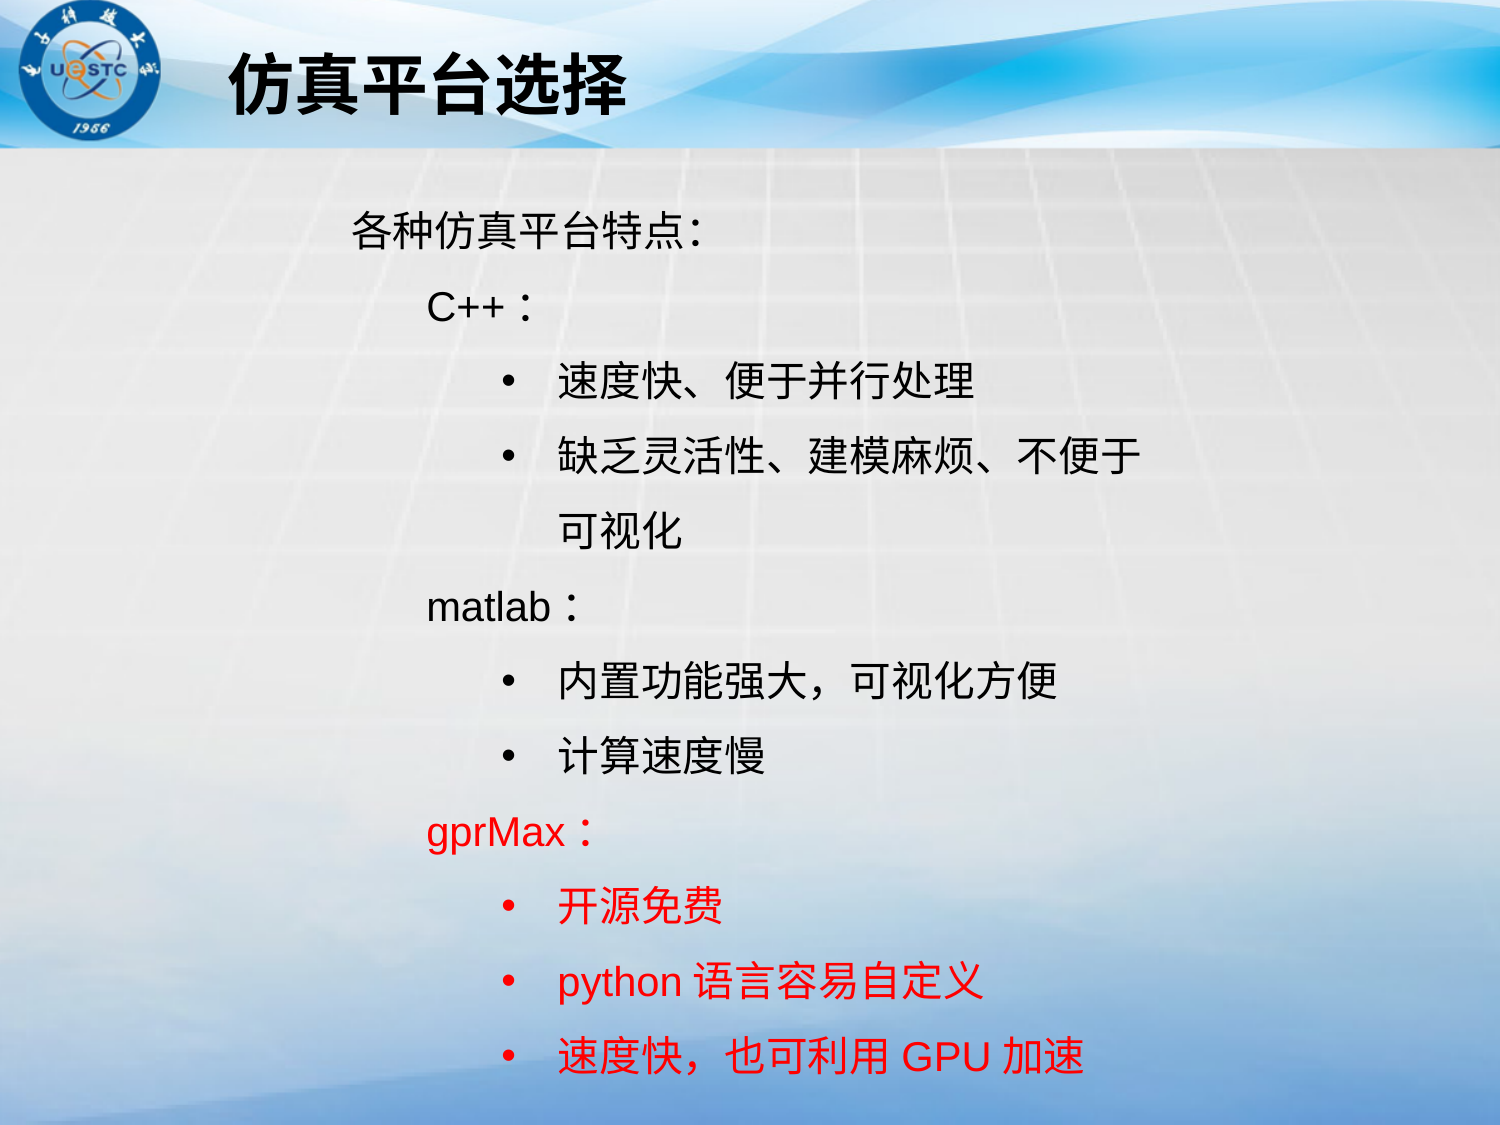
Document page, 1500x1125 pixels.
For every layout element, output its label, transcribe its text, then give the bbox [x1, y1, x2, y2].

text_box 仿真平台选择 [212, 35, 644, 130]
text_box 各种仿真平台特点： C++： 速度快、便于并行处理 缺乏灵活性、建模麻烦、不便于可视化 matlab： 内置功能强大，可视化方便 计算速度慢 gprMax： 开源免费 python语言容易自定义 速度快，也可利用GPU加速 [336, 172, 1187, 1088]
picture [0, 0, 1500, 1125]
